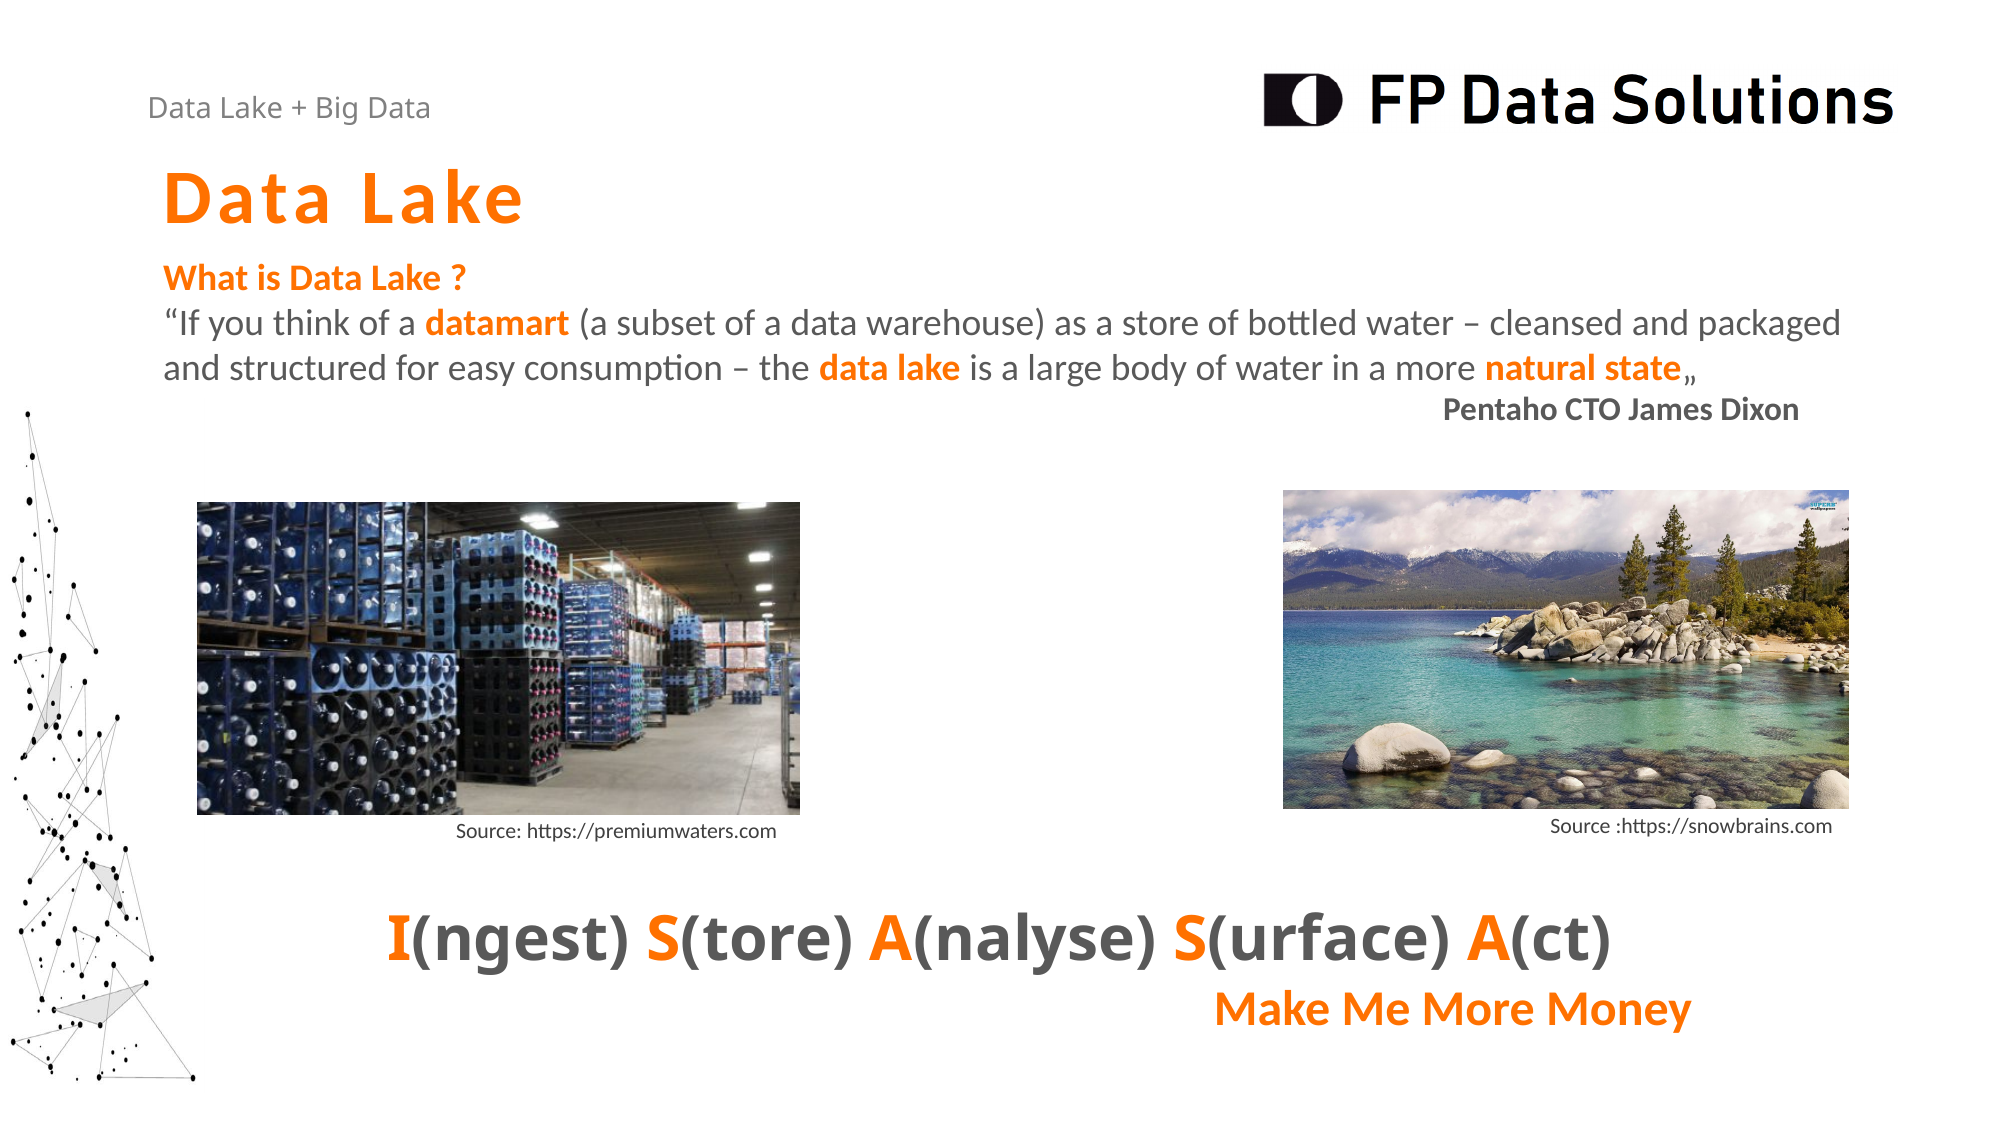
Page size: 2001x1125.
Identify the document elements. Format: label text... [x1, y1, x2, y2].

text_box Source: https://premiumwaters.com [320, 815, 793, 850]
picture [1257, 64, 1898, 133]
list Data Lake [148, 149, 1157, 245]
picture [0, 398, 800, 1093]
text_box Source :https://snowbrains.com [1436, 809, 1848, 846]
text_box Make Me More Money [1199, 967, 1708, 1043]
text_box I(ngest) S(tore) A(nalyse) S(urface) A(ct) [372, 890, 1628, 981]
picture [1283, 490, 1849, 809]
text_box What is Data Lake ? “If you think of a datamart (a subset of a data warehouse) as a store of bottled water – cleansed and packaged and structured for easy consumption – the data lake is a large body of water in a more natural state„ Pentaho CTO James Dixon [148, 245, 1903, 435]
